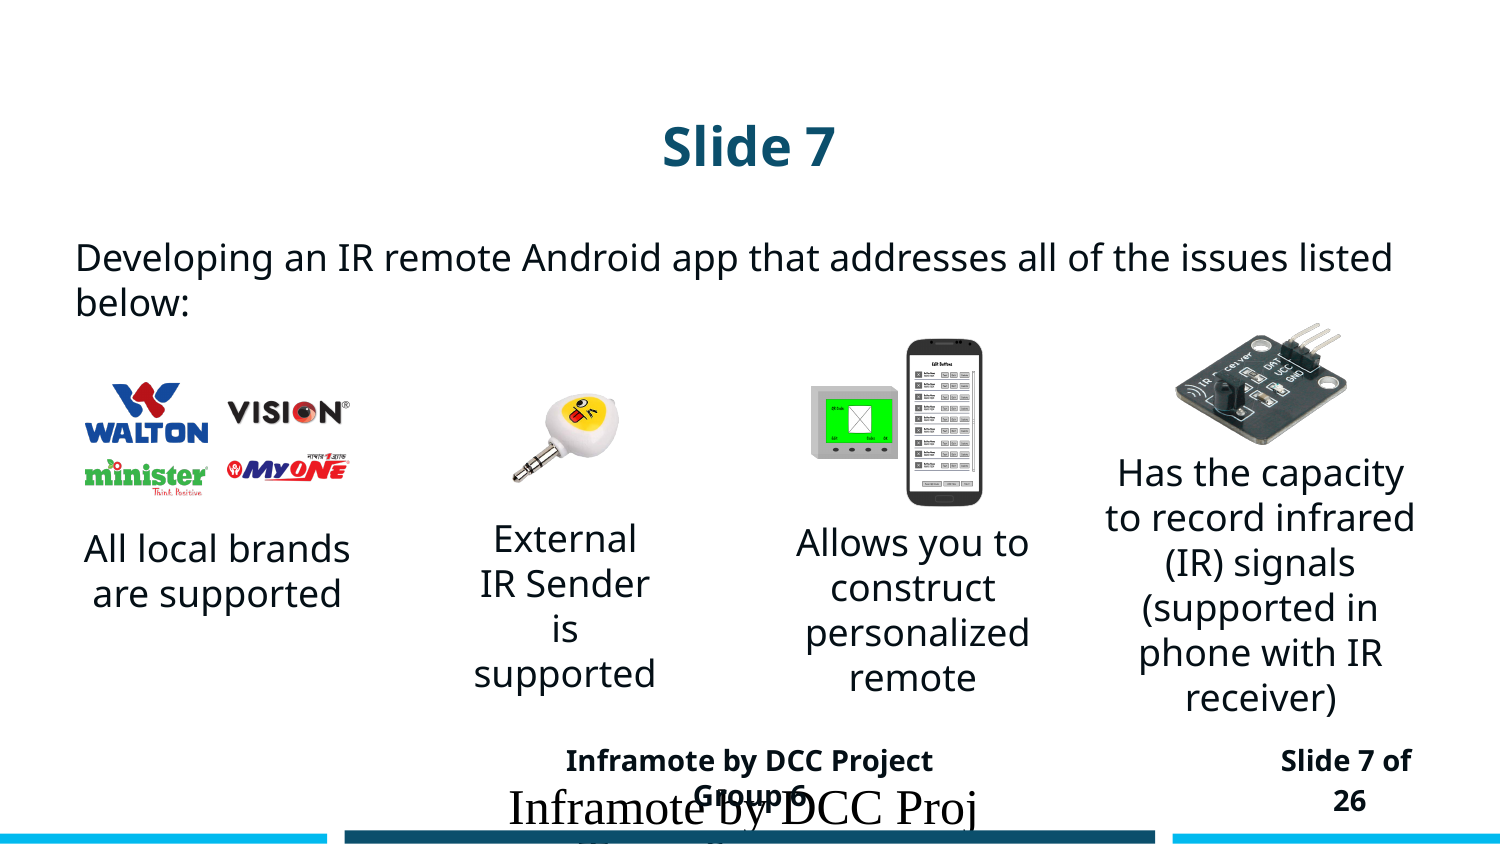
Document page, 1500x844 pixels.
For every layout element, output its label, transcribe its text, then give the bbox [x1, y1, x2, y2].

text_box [469, 392, 661, 650]
text_box [344, 830, 1156, 844]
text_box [791, 338, 1035, 705]
text_box <slide-name> [484, 111, 1016, 188]
footer Inframote by DCC Project Team 6 [496, 782, 1004, 827]
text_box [1096, 323, 1426, 720]
text_box Inframote by DCC Project Group 6 [524, 742, 975, 782]
text_box [0, 833, 328, 844]
text_box [1172, 833, 1500, 844]
text_box Developing an IR remote Android app that addresses all of the issues listed below: [74, 234, 1423, 325]
text_box Slide <number> of 26 [1274, 742, 1425, 788]
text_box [80, 382, 355, 661]
